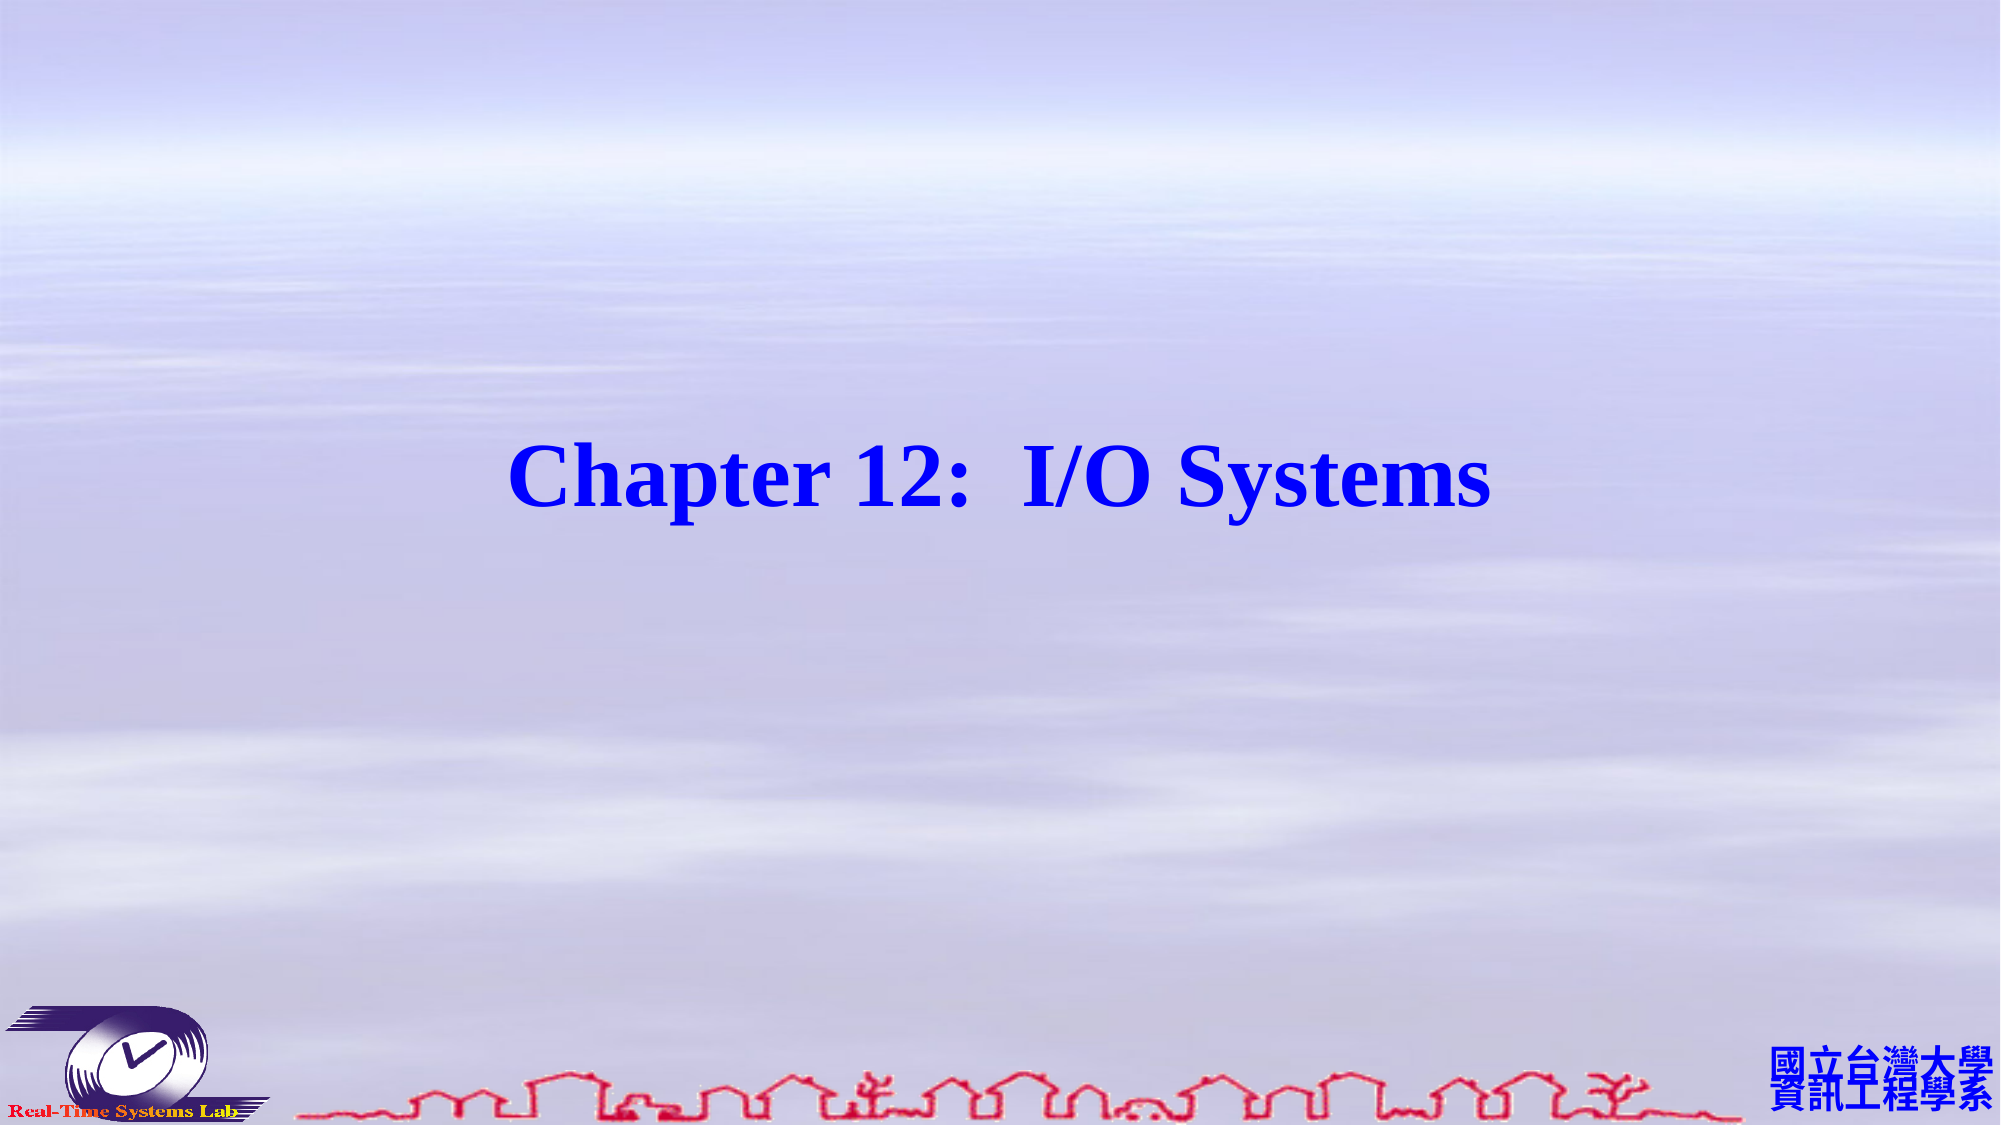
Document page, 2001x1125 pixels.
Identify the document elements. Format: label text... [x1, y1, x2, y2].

picture [0, 0, 2001, 1125]
title Chapter 12: I/O Systems [150, 349, 1850, 591]
